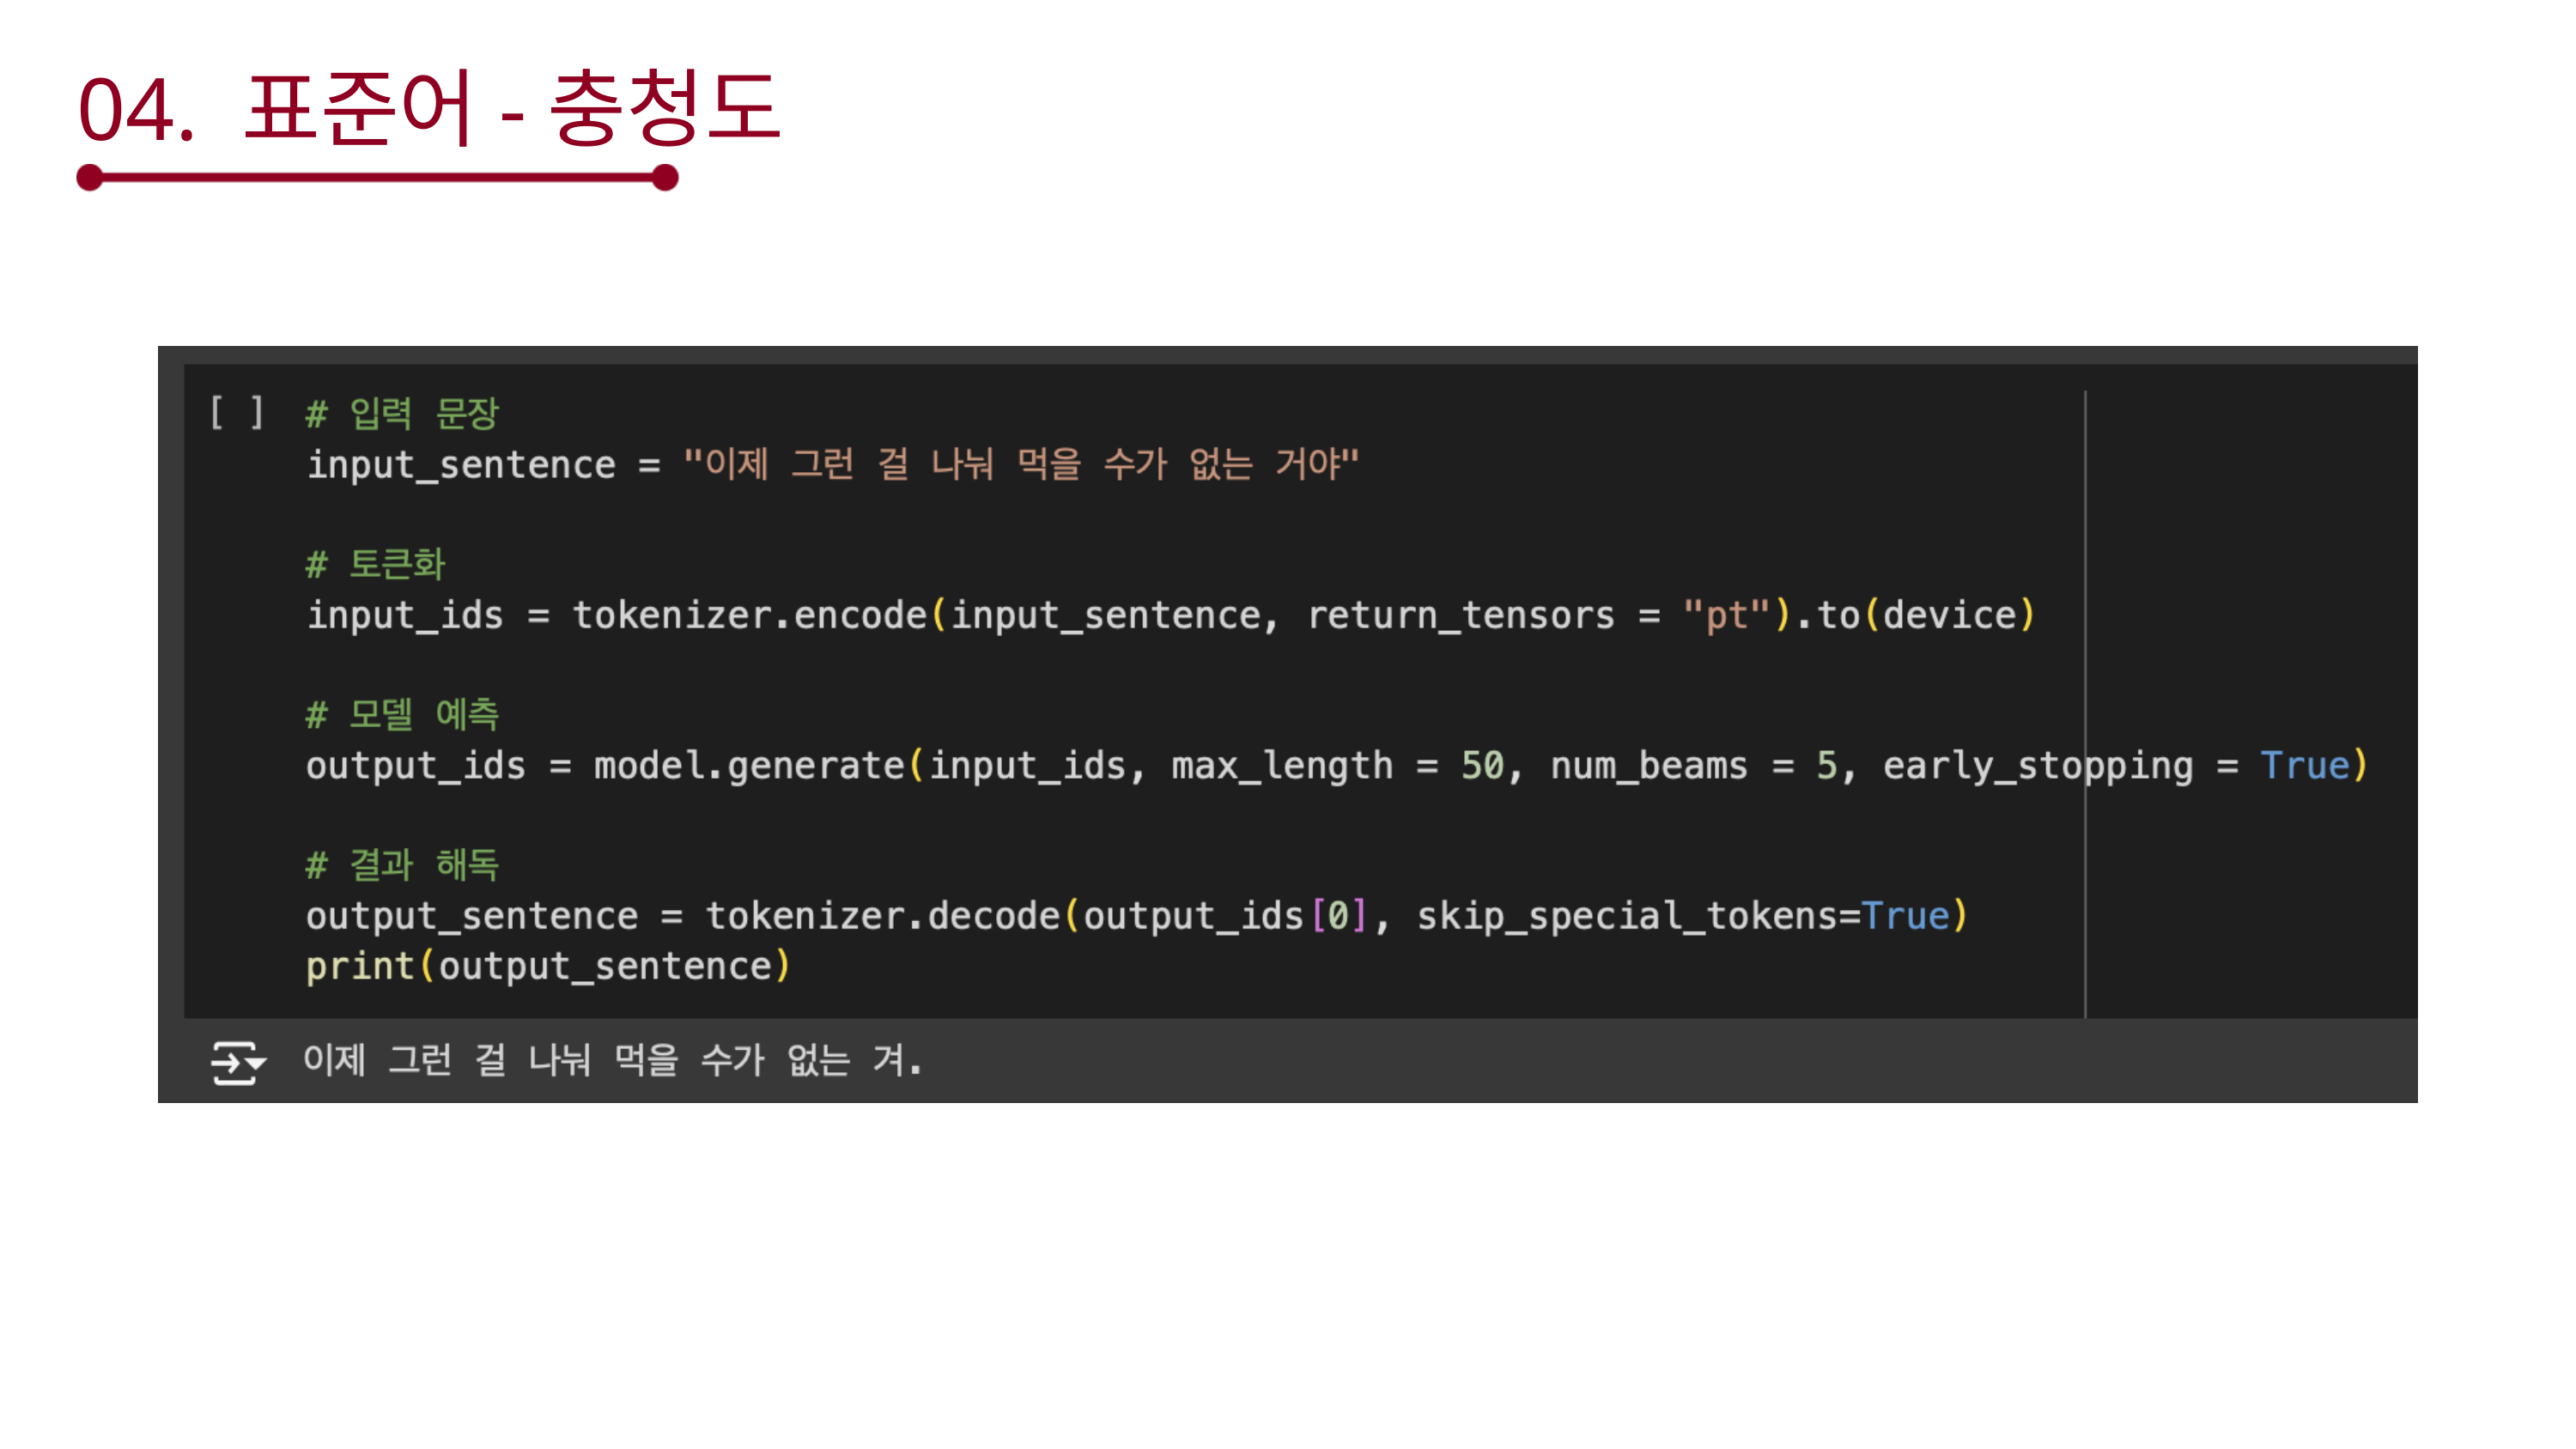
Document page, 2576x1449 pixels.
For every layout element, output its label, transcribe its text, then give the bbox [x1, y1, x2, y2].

text_box 04. 표준어-충청도 [64, 48, 1139, 164]
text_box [76, 164, 680, 192]
picture [158, 345, 2418, 1103]
